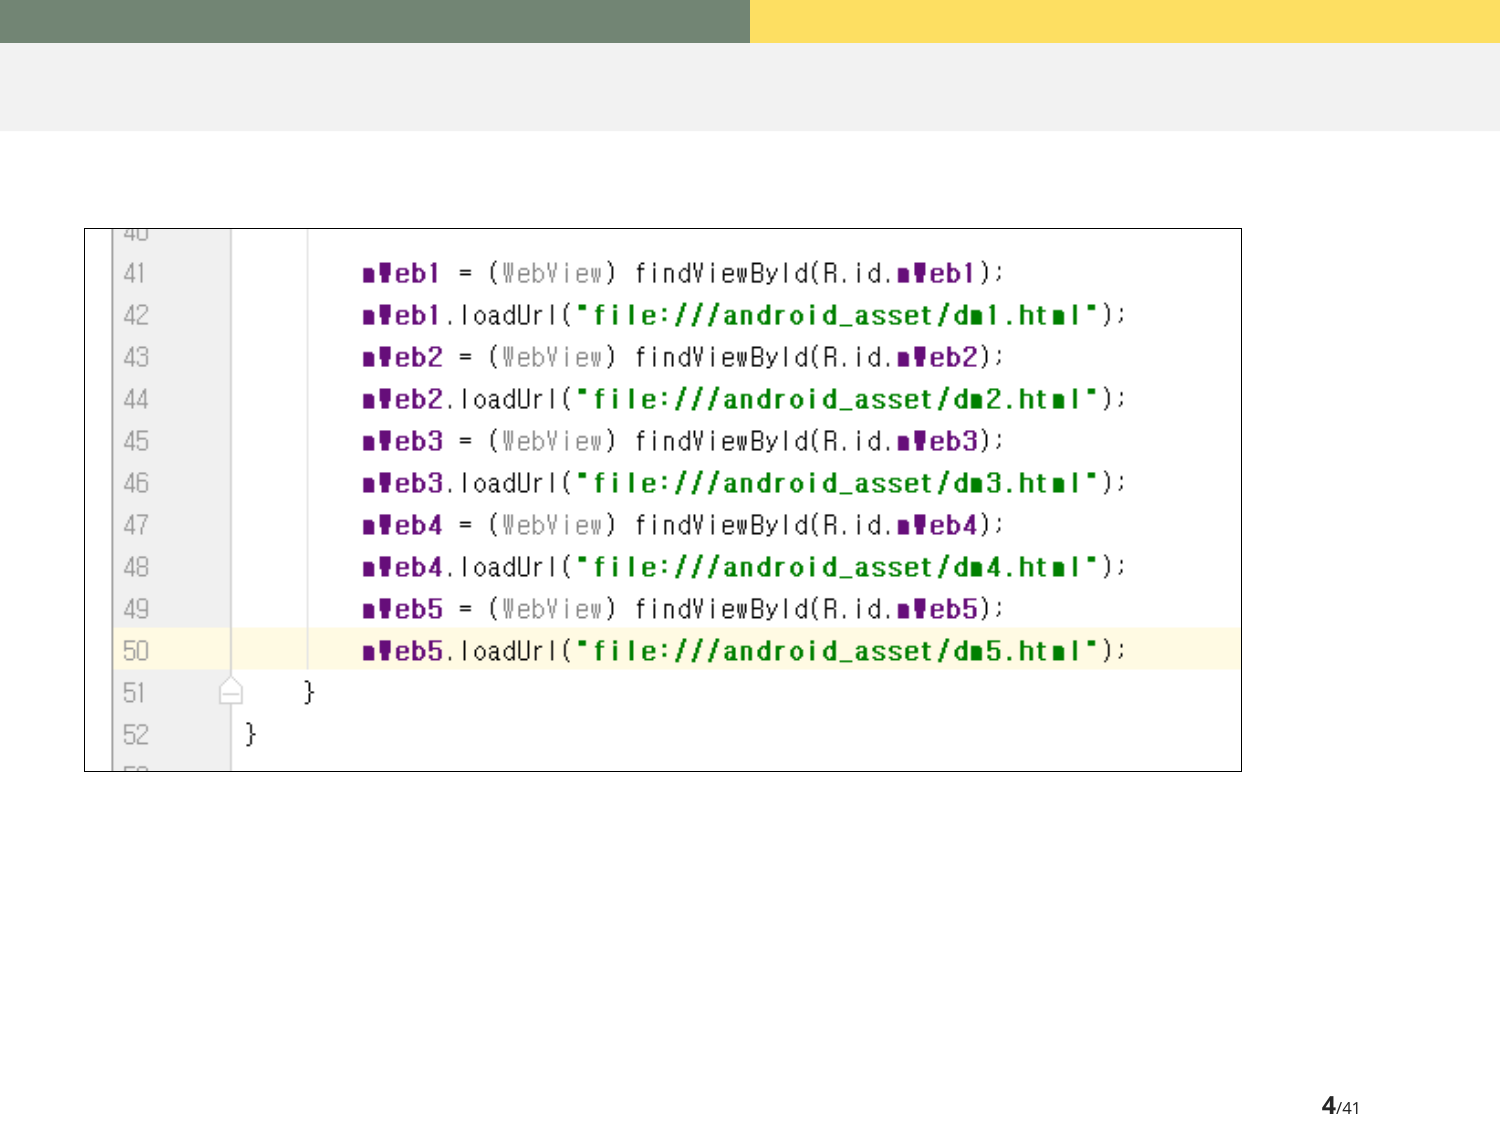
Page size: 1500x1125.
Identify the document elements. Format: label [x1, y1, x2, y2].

picture [84, 227, 1242, 773]
